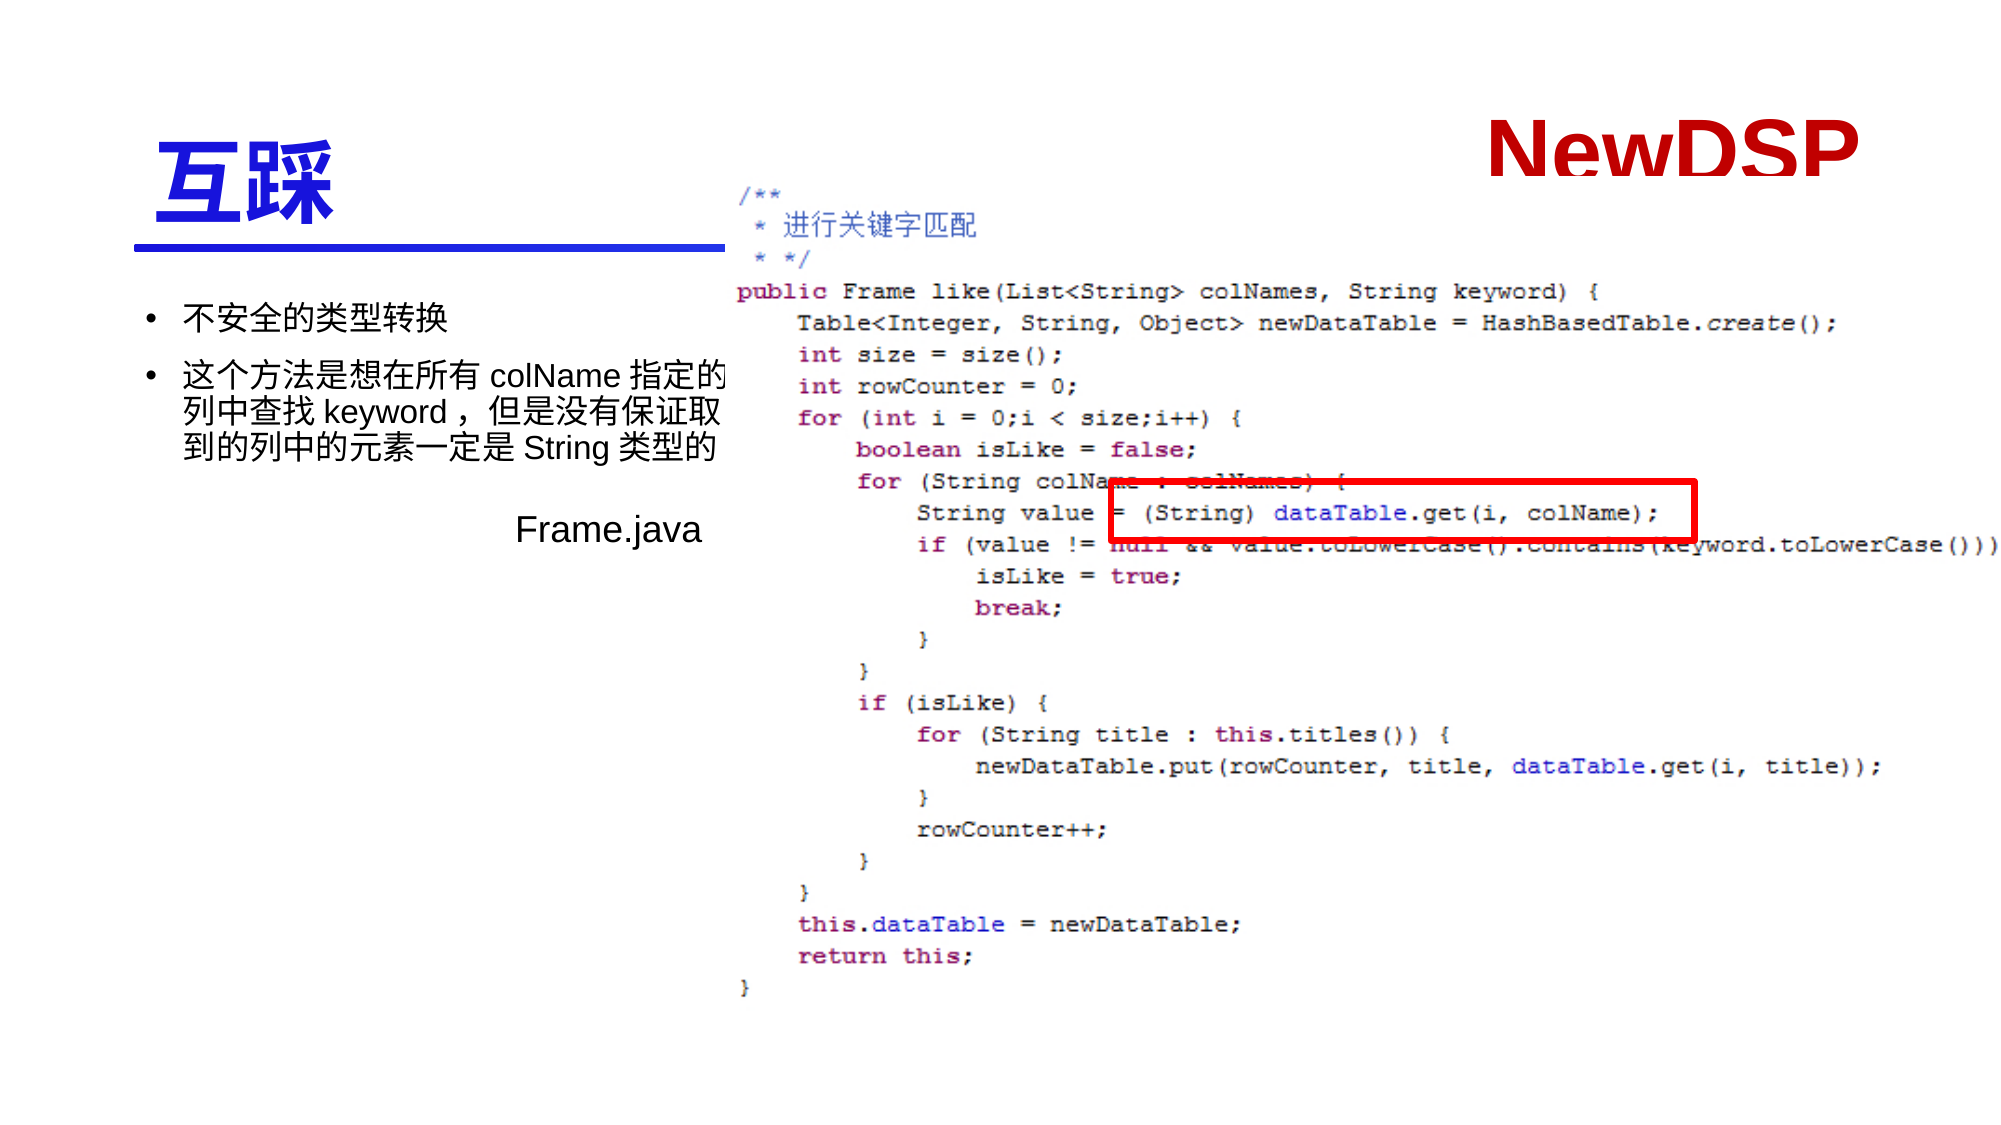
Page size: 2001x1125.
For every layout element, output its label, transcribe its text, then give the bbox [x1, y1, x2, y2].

picture [725, 176, 2000, 1012]
title 互踩 [136, 59, 1517, 245]
text_box Frame.java [500, 497, 725, 558]
list 不安全的类型转换 这个方法是想在所有colName指定的 列中查找keyword，但是没有保证取 到的列中的元素一定是String类型的 [130, 294, 725, 1009]
